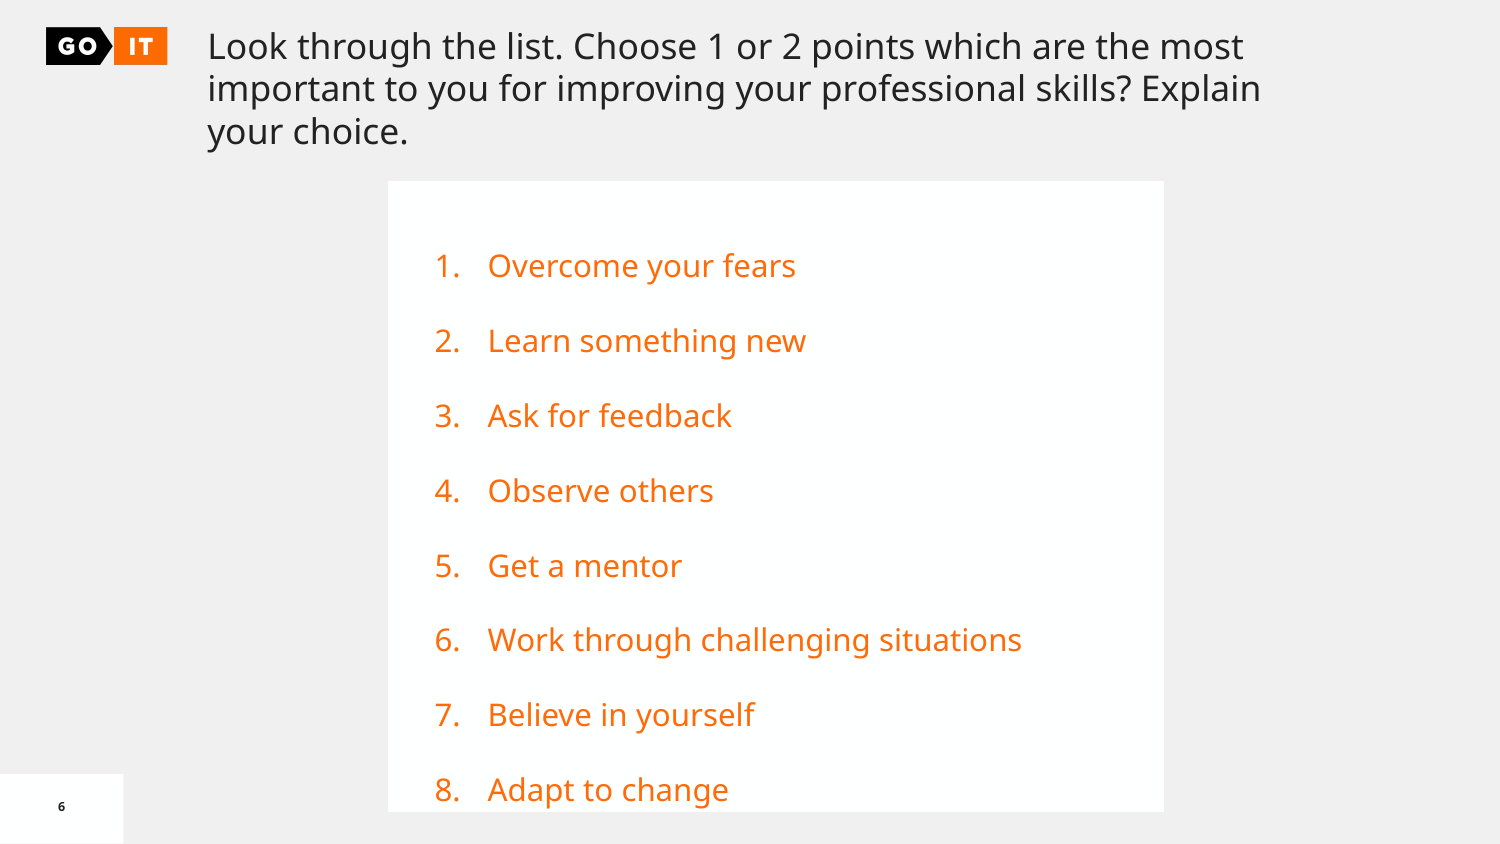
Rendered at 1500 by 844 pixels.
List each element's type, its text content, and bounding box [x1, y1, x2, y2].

picture [46, 27, 168, 65]
text_box Look through the list. Choose 1 or 2 points which are the most important to you for improving your professional skills? Explain your choice. [192, 8, 1360, 167]
text_box [388, 182, 1163, 812]
text_box Overcome your fears Learn something new Ask for feedback Observe others Get a mentor Work through challenging situations Believe in yourself Adapt to change [397, 193, 1172, 823]
